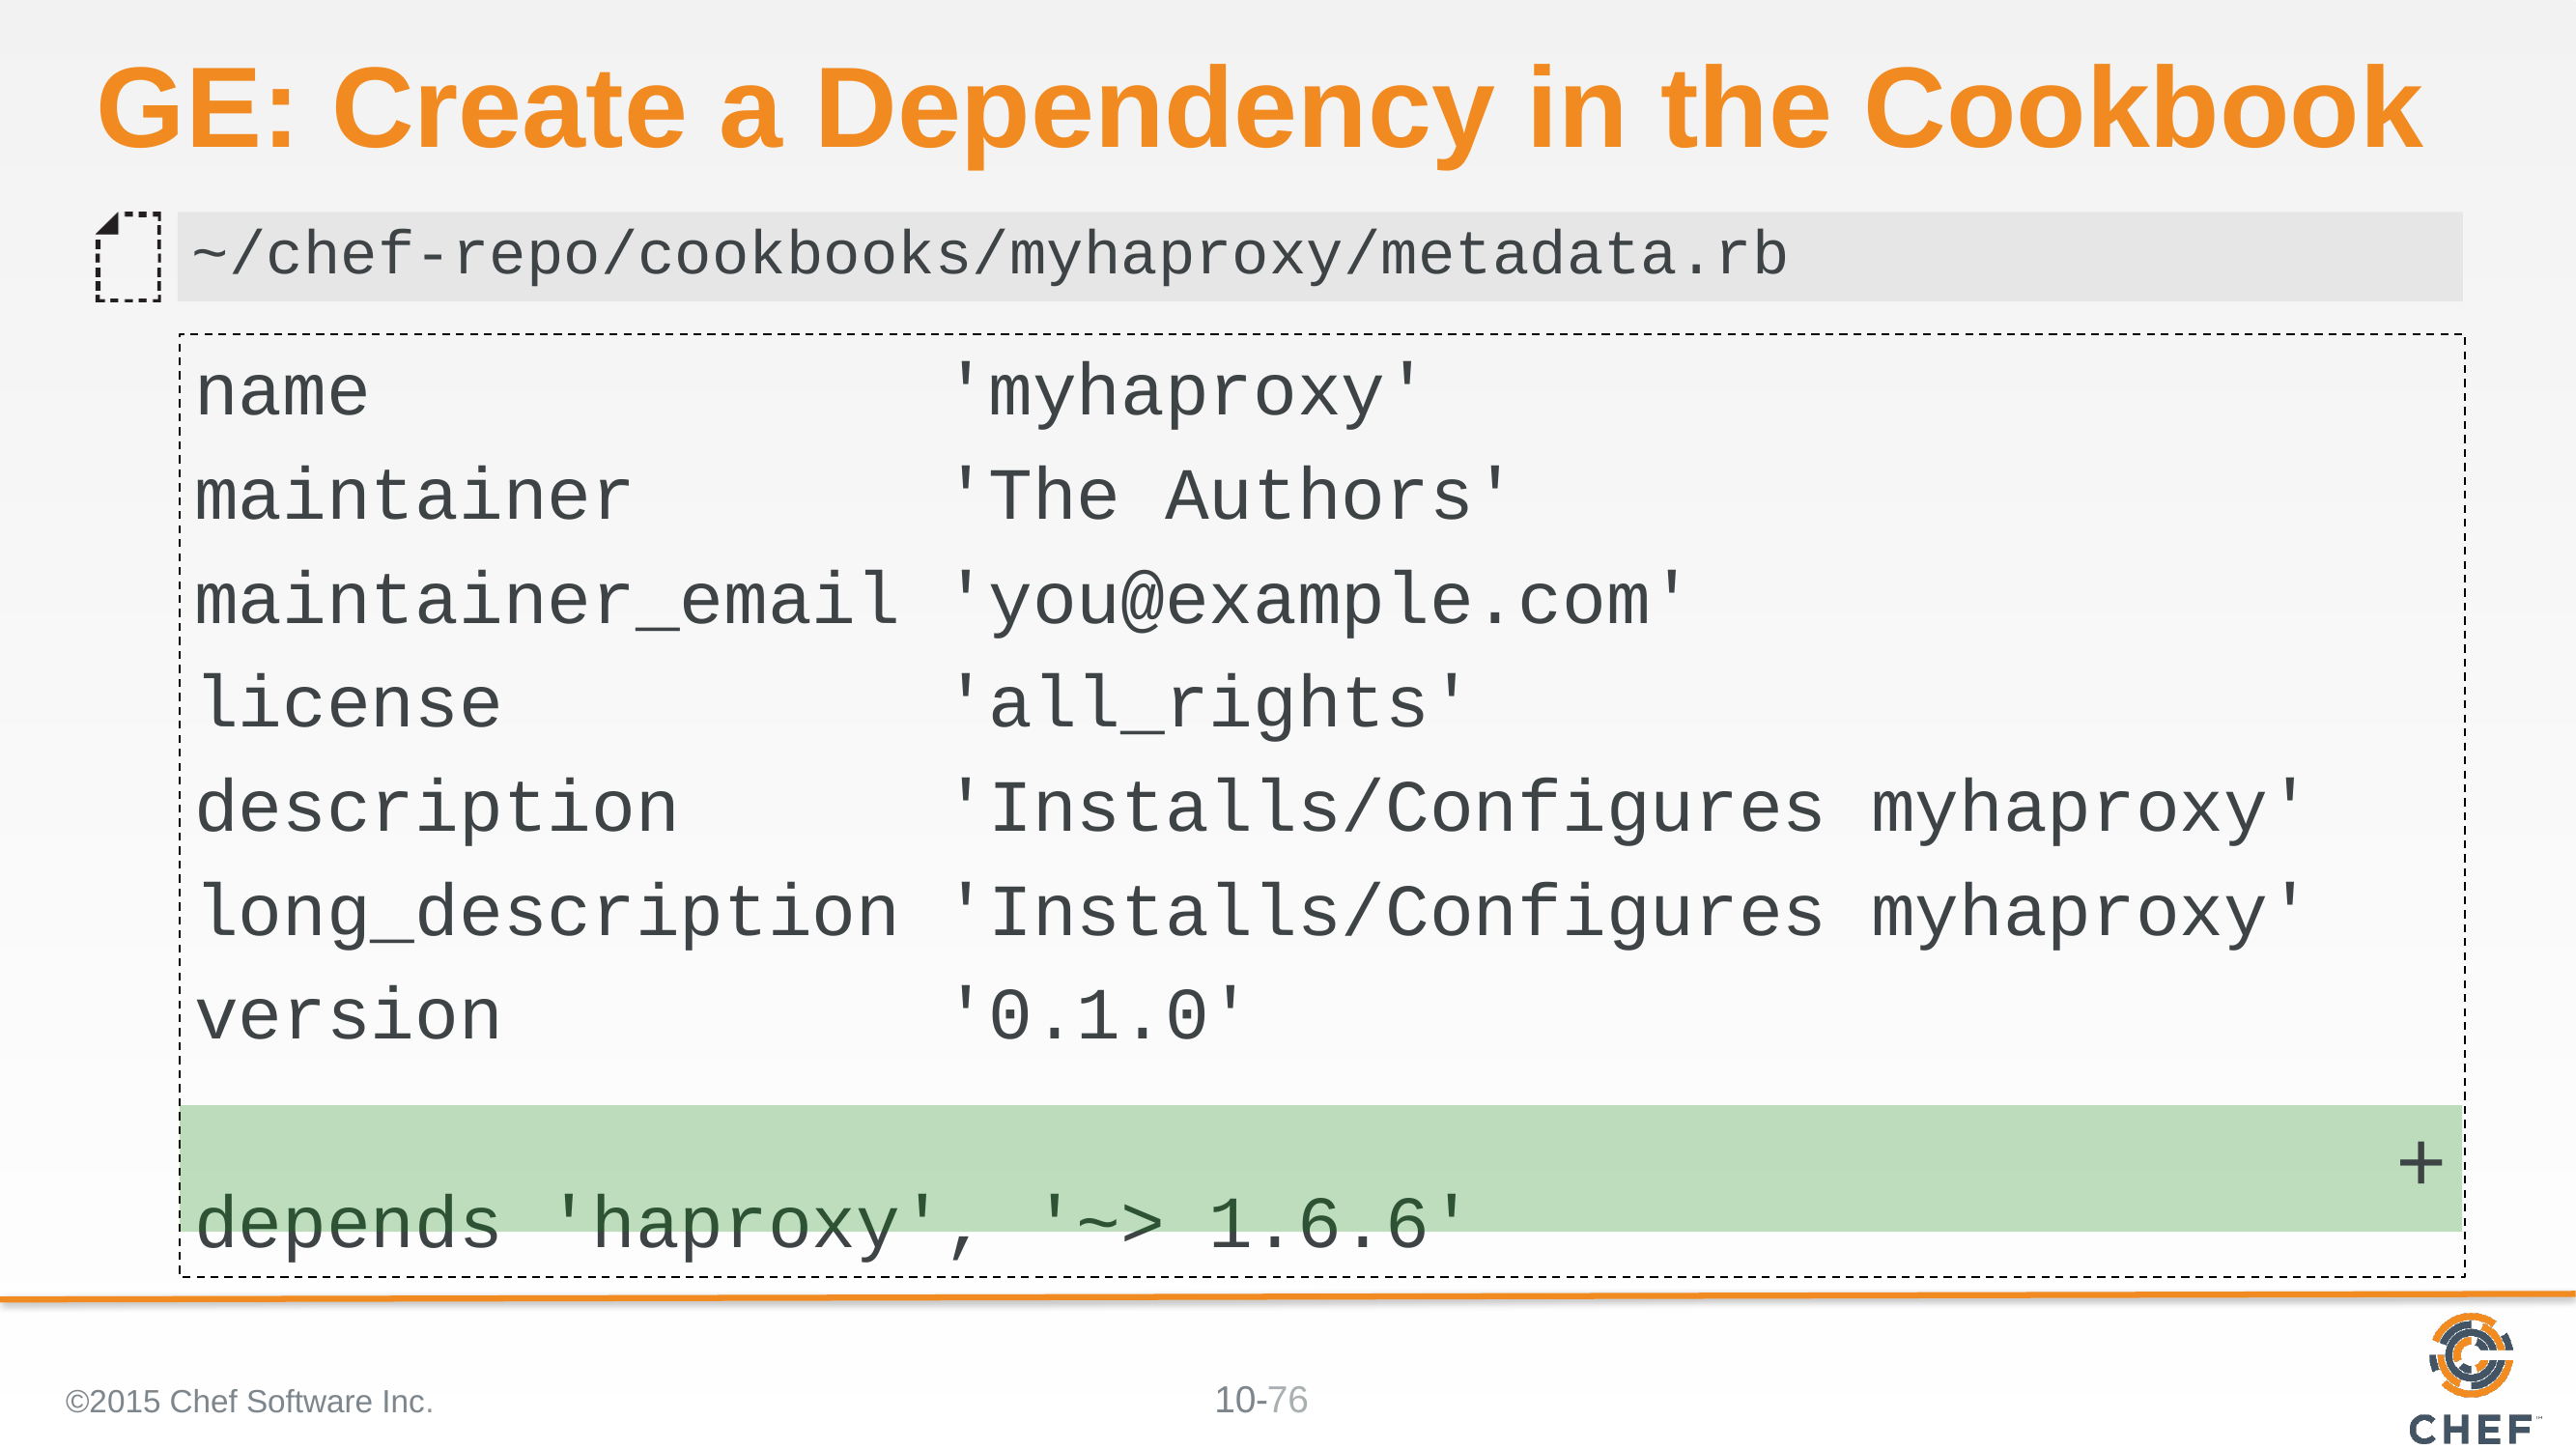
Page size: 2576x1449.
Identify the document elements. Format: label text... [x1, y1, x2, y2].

footer ©2015 Chef Software Inc. [51, 1359, 952, 1440]
list name 'myhaproxy' maintainer 'The Authors' maintainer_email 'you@example.com' license 'all_rights' description 'Installs/Configures myhaproxy' long_description 'Installs/Configures myhaproxy' version '0.1.0' depends 'haproxy', '~> 1.6.6' [179, 333, 2466, 1278]
picture [2399, 1297, 2550, 1449]
list ~/chef-repo/cookbooks/myhaproxy/metadata.rb [177, 212, 2463, 302]
list + [180, 1105, 2463, 1233]
slide_number 76 [998, 1359, 1578, 1437]
title GE: Create a Dependency in the Cookbook [96, 48, 2463, 180]
